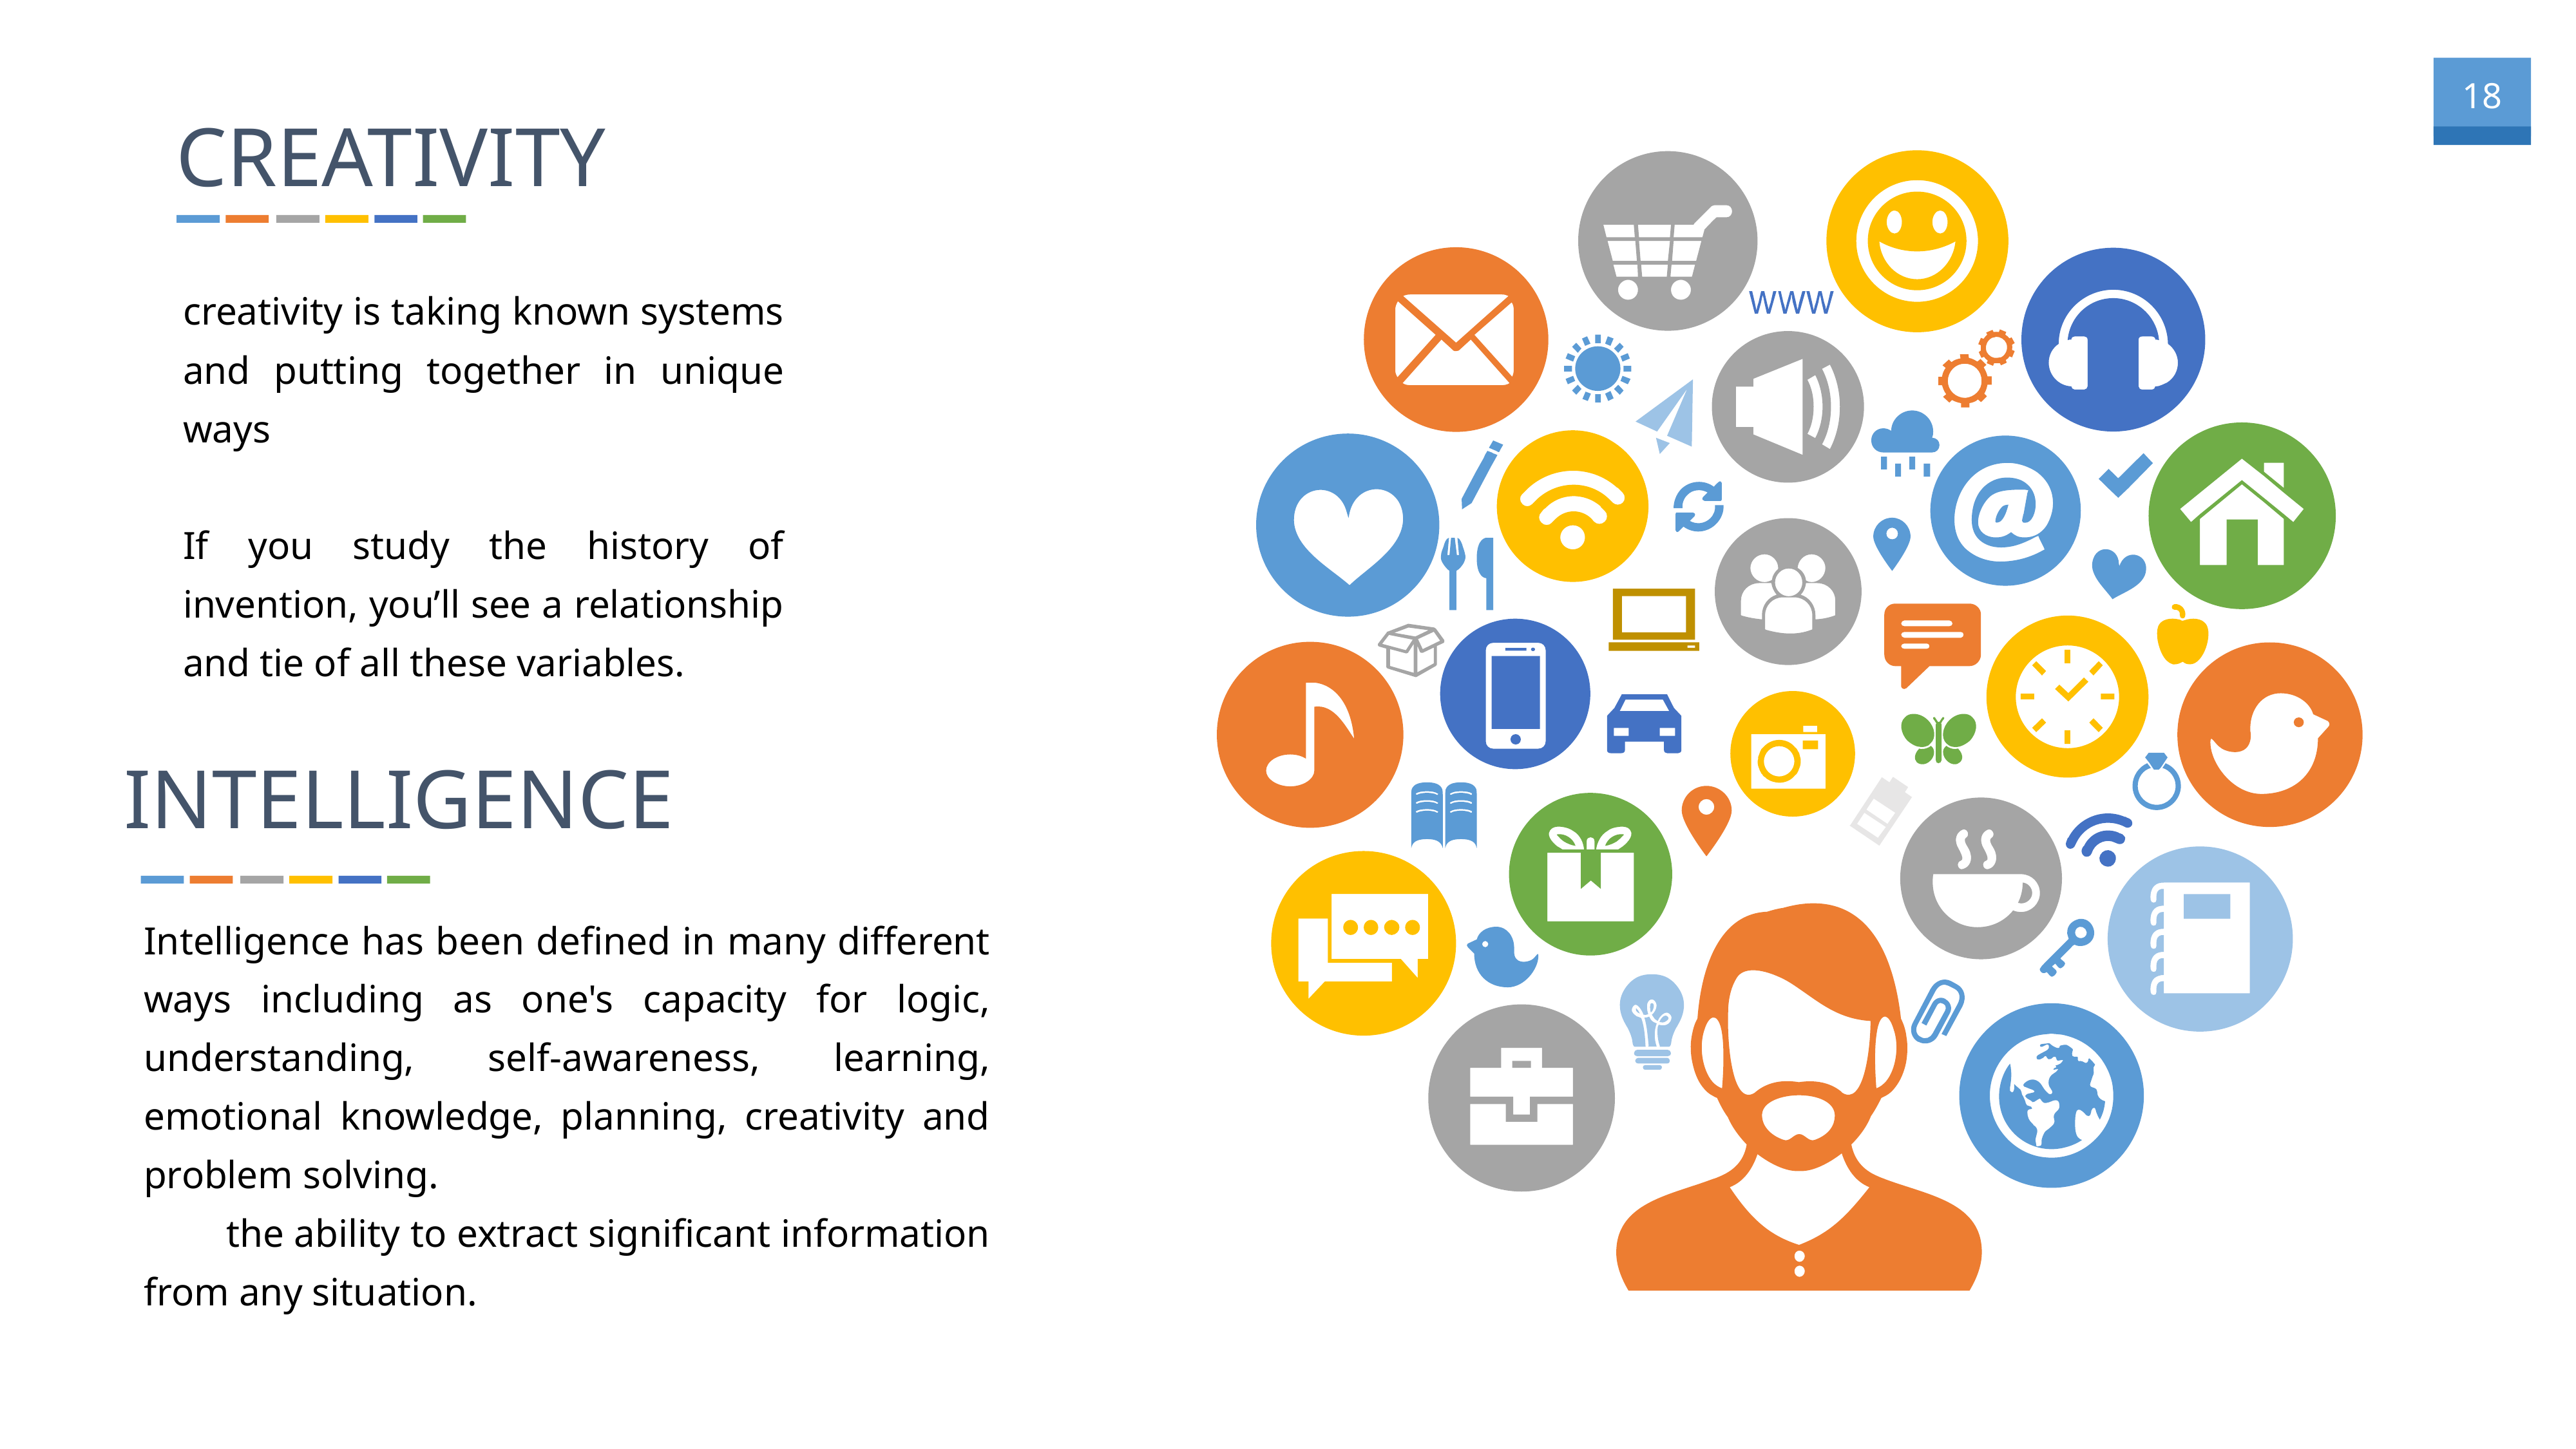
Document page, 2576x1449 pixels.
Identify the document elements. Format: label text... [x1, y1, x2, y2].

text_box [2039, 960, 2065, 977]
text_box [2092, 549, 2146, 600]
text_box [1364, 247, 1549, 432]
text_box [1871, 410, 1940, 477]
text_box CREATIVITY [166, 100, 1972, 207]
text_box [2171, 604, 2186, 619]
text_box [1607, 694, 1682, 743]
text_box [1509, 793, 1672, 956]
text_box [1378, 623, 1440, 677]
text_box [1749, 291, 1834, 314]
text_box [1467, 927, 1539, 988]
text_box [2021, 247, 2206, 432]
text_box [1440, 538, 1494, 611]
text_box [1462, 440, 1503, 509]
text_box [2062, 918, 2095, 957]
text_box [2177, 642, 2363, 828]
text_box INTELLIGENCE [114, 743, 1920, 849]
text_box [1899, 714, 1979, 766]
text_box creativity is taking known systems and putting together in unique ways If you study the history of invention, you’ll see a relationship and tie of all these variables. [173, 269, 794, 689]
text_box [2107, 846, 2293, 1032]
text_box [1564, 334, 1632, 402]
text_box [2148, 422, 2336, 609]
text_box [140, 875, 430, 884]
text_box [1911, 980, 1965, 1044]
text_box [1217, 641, 1404, 743]
text_box [2157, 618, 2209, 665]
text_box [1959, 1003, 2144, 1188]
text_box [1616, 903, 1982, 1291]
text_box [1271, 851, 1456, 1036]
text_box [1712, 331, 1864, 483]
text_box [1496, 430, 1649, 582]
text_box [1701, 849, 1712, 857]
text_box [1428, 1004, 1615, 1192]
text_box [1655, 437, 1670, 454]
text_box [1873, 517, 1911, 571]
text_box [1608, 589, 1699, 651]
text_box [1440, 618, 1590, 770]
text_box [1986, 615, 2149, 778]
text_box [1256, 433, 1440, 617]
text_box Intelligence has been defined in many different ways including as one's capacity for logic, understanding, self-awareness, learning, emotional knowledge, planning, creativity and problem solving. the ability to extract significant information from any situation. [134, 898, 1000, 1318]
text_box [1826, 150, 2008, 332]
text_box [1610, 974, 1694, 1070]
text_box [177, 214, 466, 223]
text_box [1674, 479, 1724, 535]
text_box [1730, 690, 1855, 817]
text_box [1900, 797, 2062, 960]
text_box [1578, 207, 1758, 331]
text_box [1411, 782, 1477, 849]
text_box [1715, 518, 1862, 665]
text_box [2132, 752, 2181, 810]
text_box [1884, 603, 1981, 689]
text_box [2065, 808, 2133, 867]
text_box [1636, 379, 1693, 447]
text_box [1930, 435, 2081, 586]
text_box [2099, 453, 2153, 498]
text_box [1938, 329, 2015, 408]
